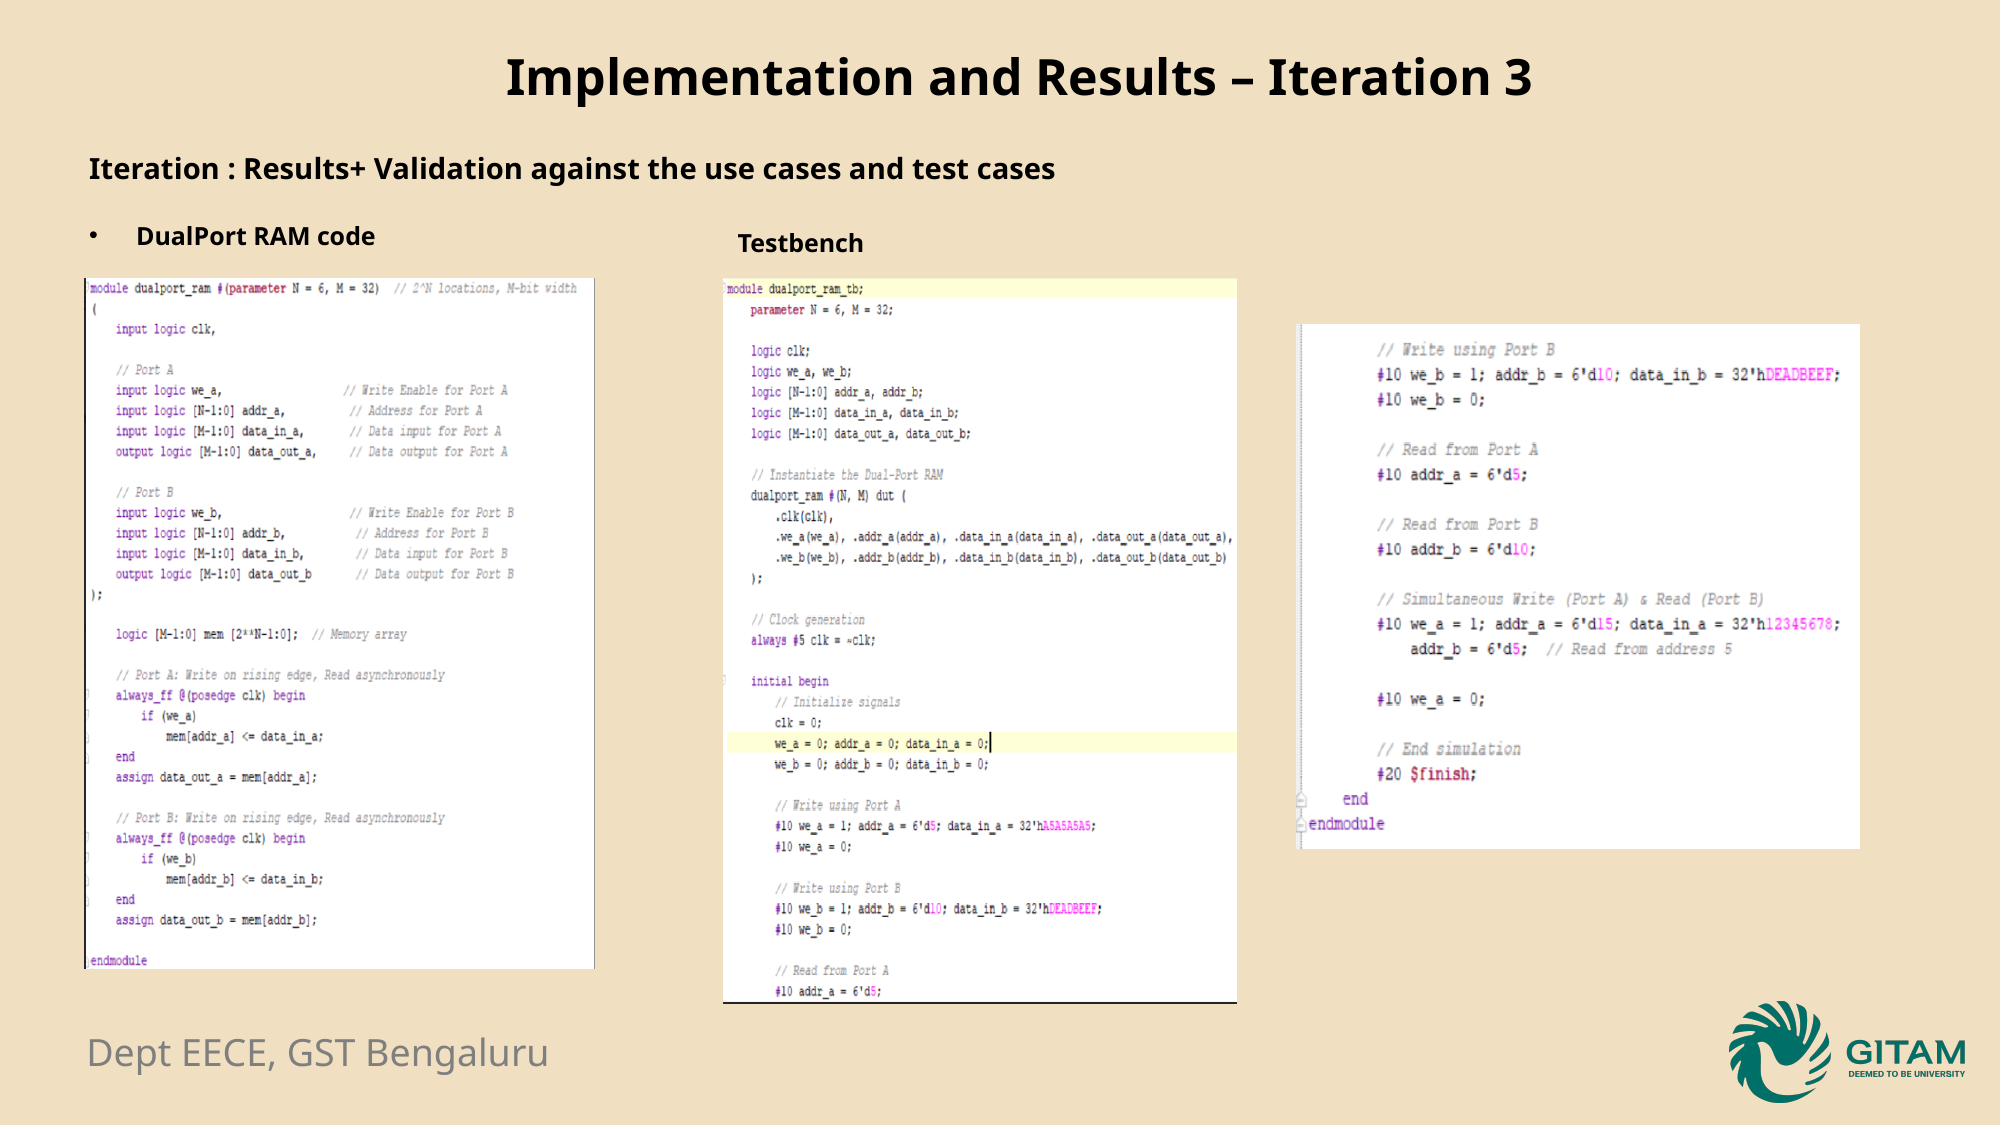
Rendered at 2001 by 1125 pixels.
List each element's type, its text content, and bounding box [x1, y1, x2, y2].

text_box Iteration : Results+ Validation against the use cases and test cases DualPort RAM code [74, 142, 1933, 1084]
text_box Implementation and Results – Iteration 3 [163, 38, 1889, 119]
slide_number [1550, 1065, 2000, 1125]
text_box Testbench [722, 220, 1031, 277]
picture [84, 277, 595, 969]
picture [722, 277, 1237, 1004]
picture [1295, 324, 1860, 849]
picture [1933, 1001, 1965, 1065]
